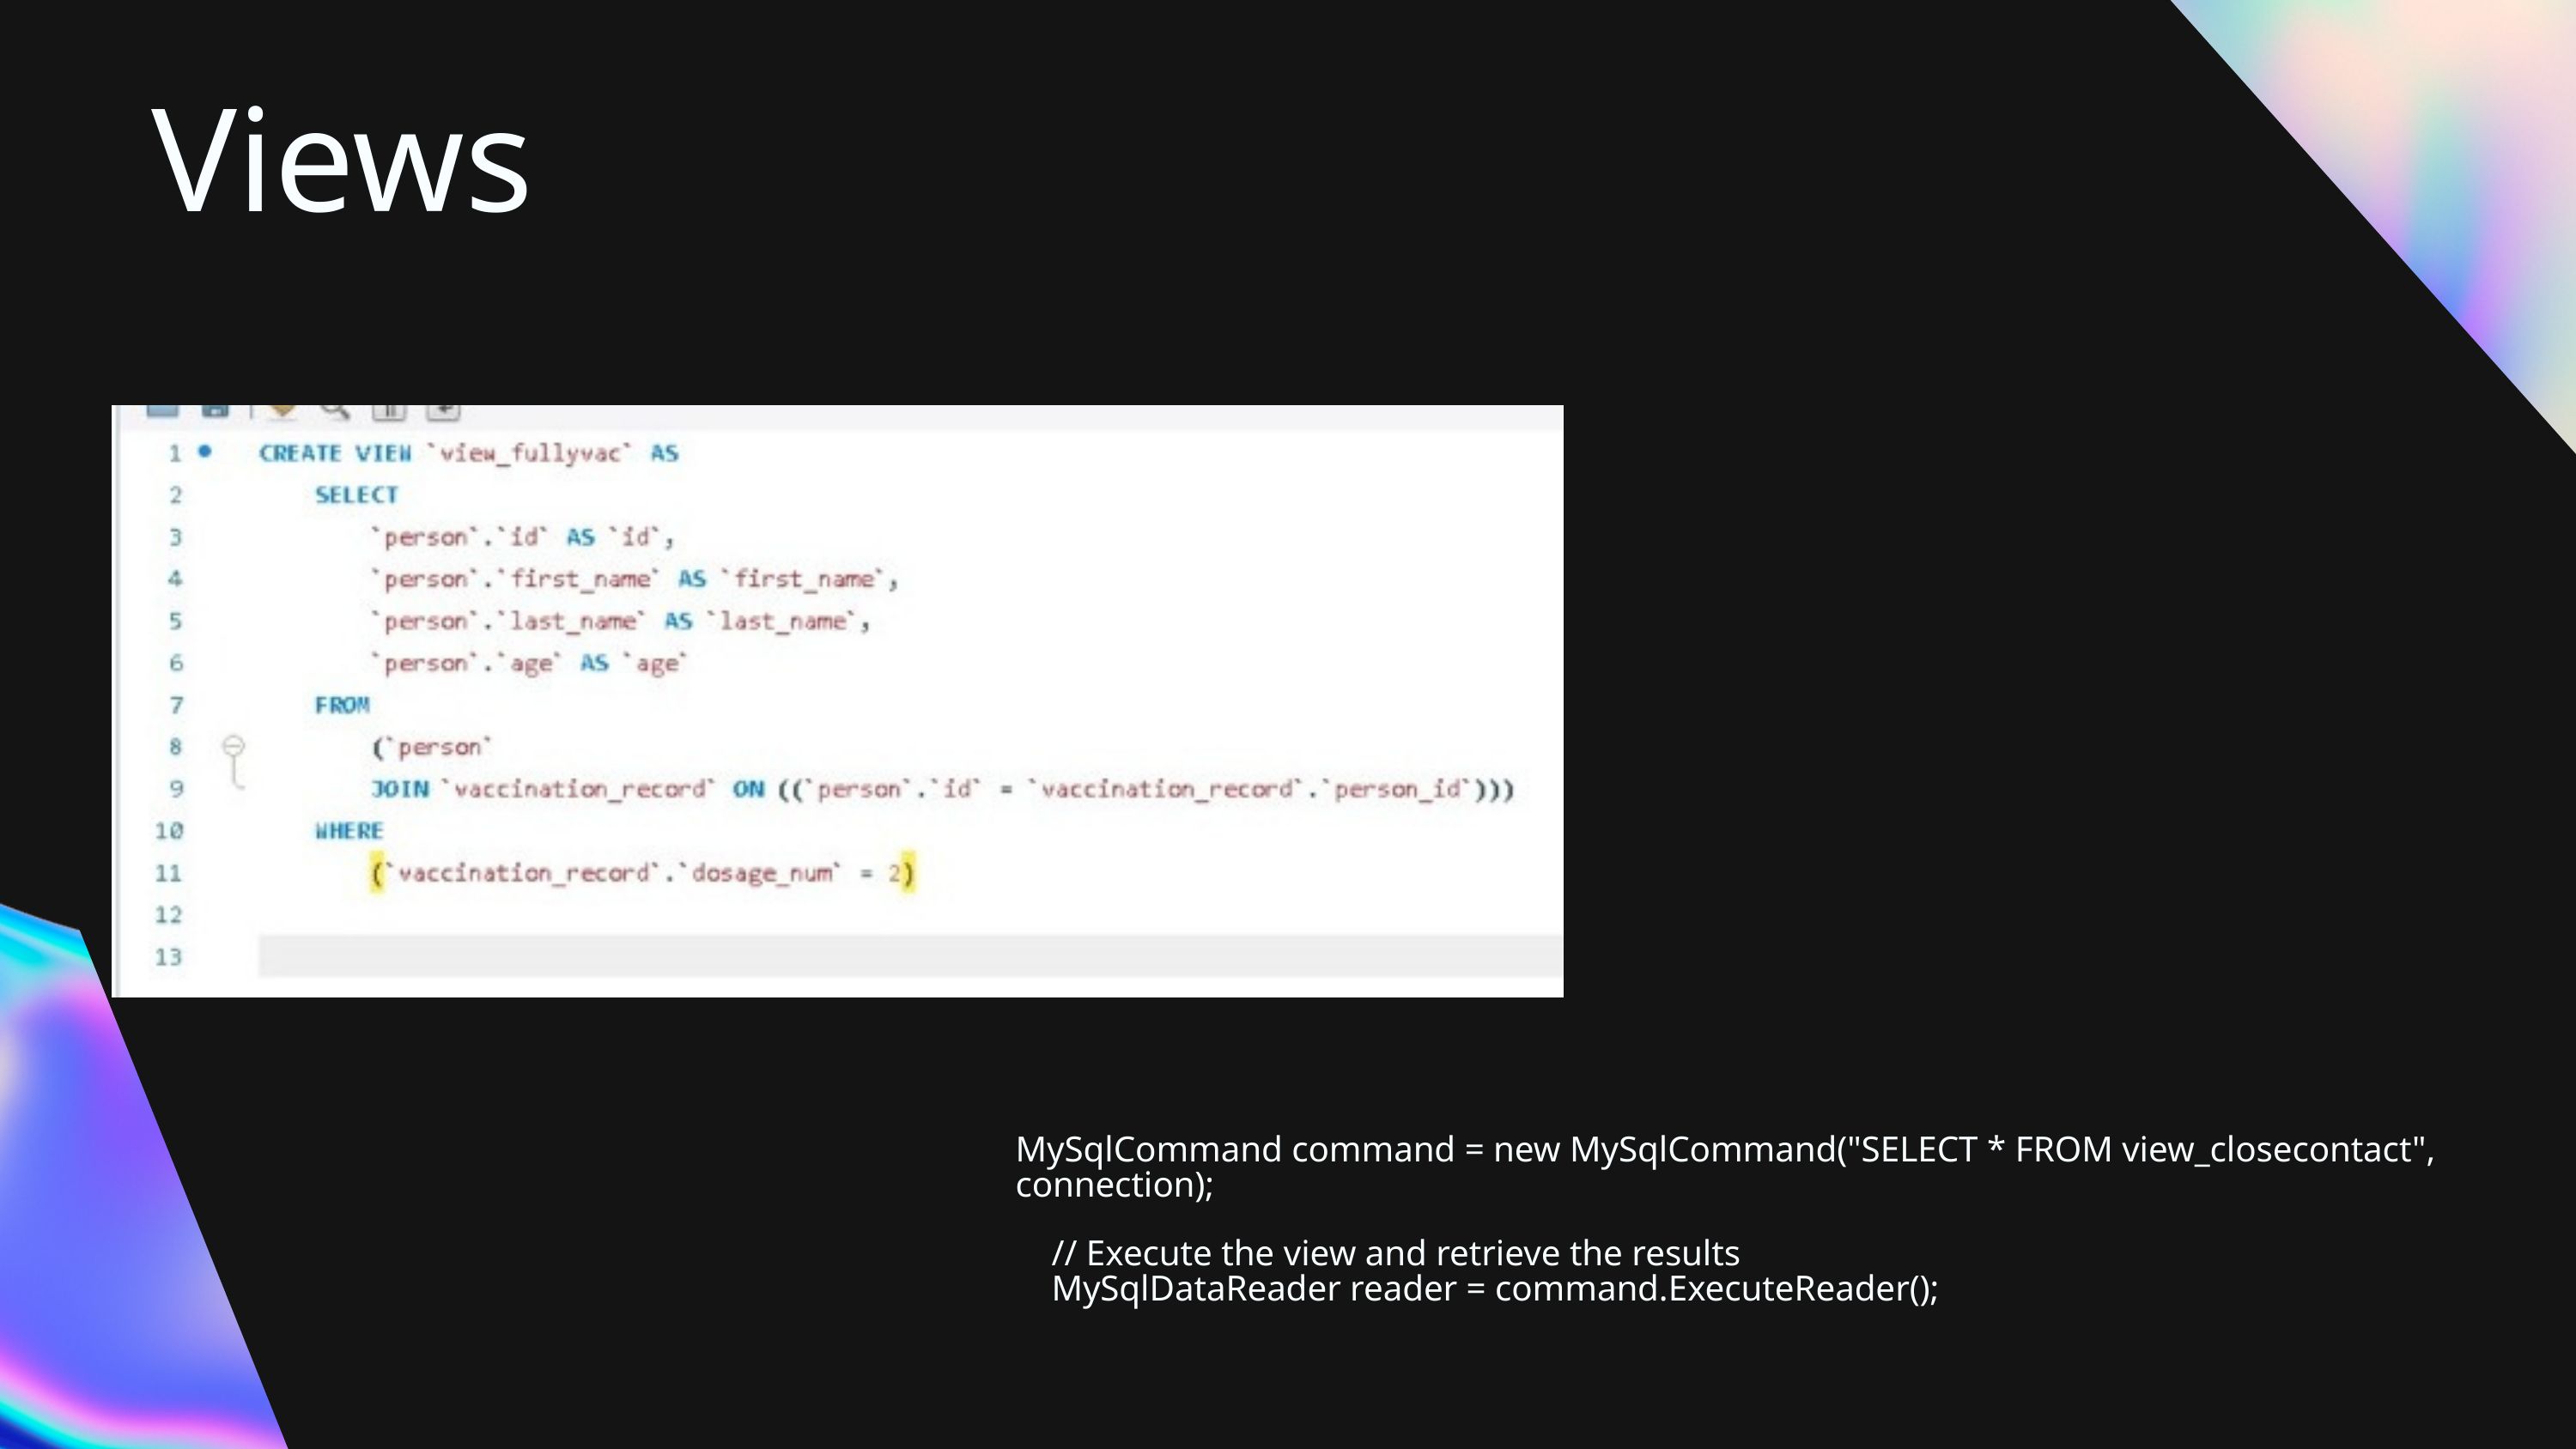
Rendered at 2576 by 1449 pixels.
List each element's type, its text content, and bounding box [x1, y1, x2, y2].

text_box [112, 405, 1564, 997]
text_box MySqlCommand command = new MySqlCommand("SELECT * FROM view_closecontact", connection); // Execute the view and retrieve the results MySqlDataReader reader = command.ExecuteReader(); [1015, 1134, 2576, 1307]
text_box Views [151, 96, 925, 240]
text_box [0, 814, 289, 1449]
text_box [2170, 0, 2576, 454]
